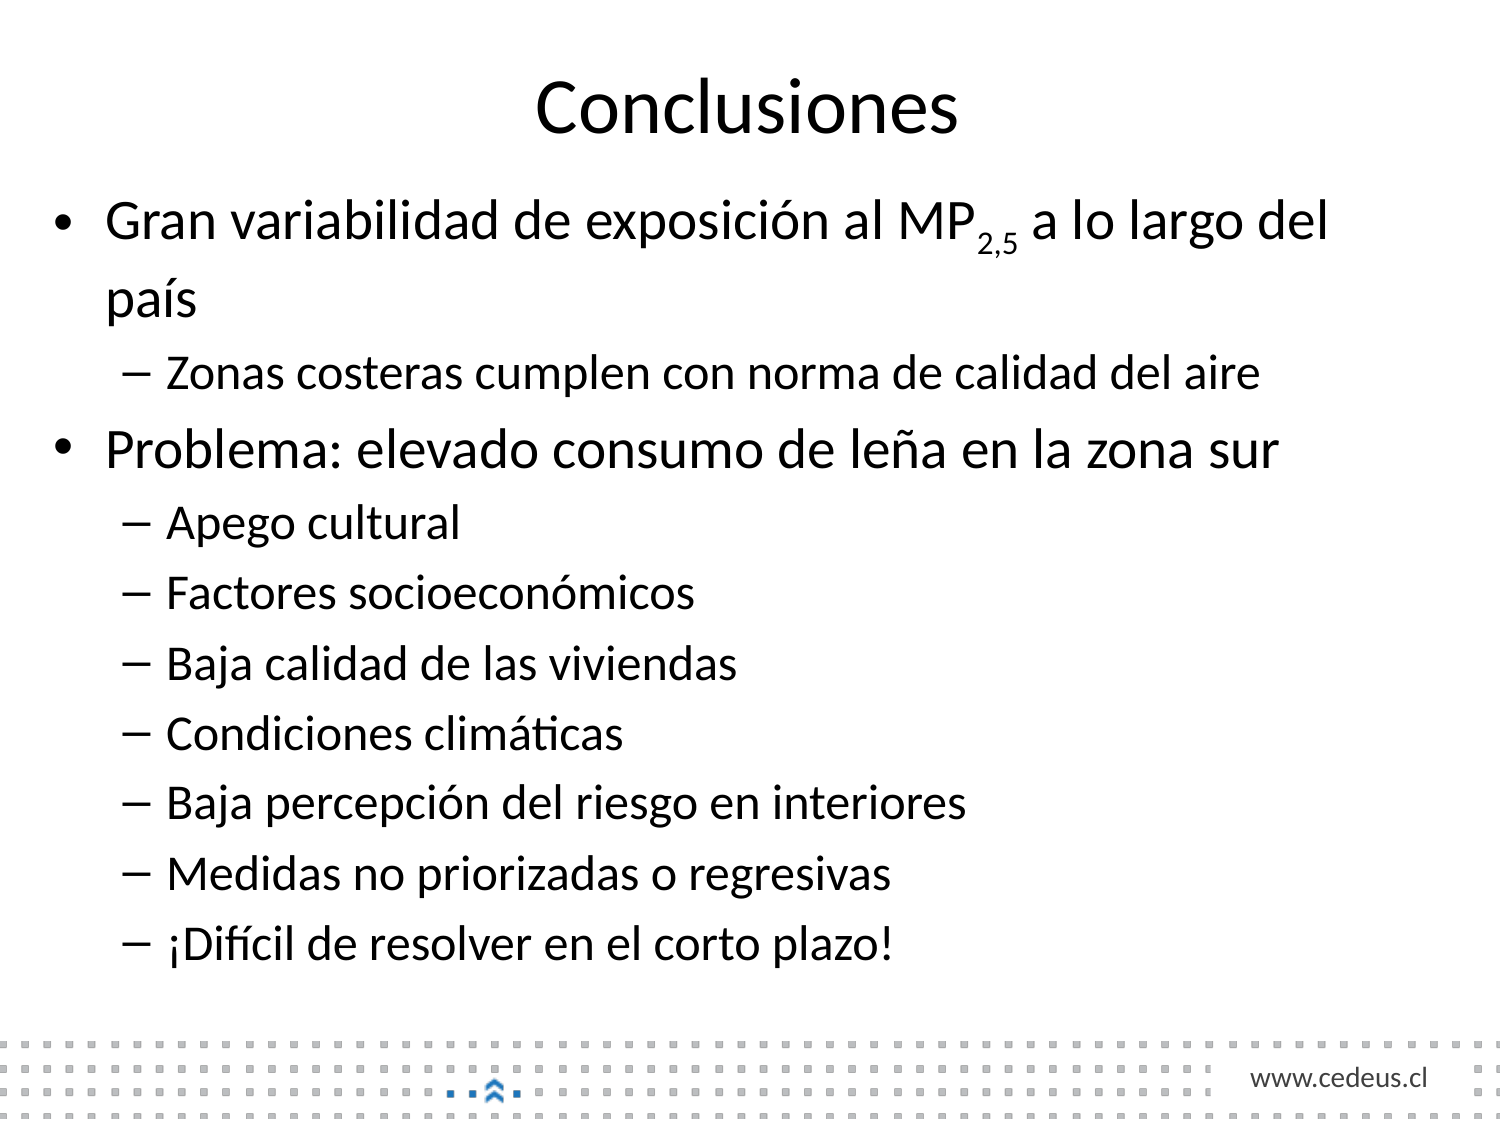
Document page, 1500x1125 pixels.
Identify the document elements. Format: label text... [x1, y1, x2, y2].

title Conclusiones [73, 45, 1424, 120]
picture [0, 1041, 1500, 1119]
text_box [60, 120, 1424, 175]
list Gran variabilidad de exposición al MP2,5 a lo largo del país Zonas costeras cumplen con norma de calidad del aire Problema: elevado consumo de leña en la zona sur Apego cultural Factores socioeconómicos Baja calidad de las viviendas Condiciones climáticas Baja percepción del riesgo en interiores Medidas no priorizadas o regresivas ¡Difícil de resolver en el corto plazo! [38, 175, 1444, 986]
